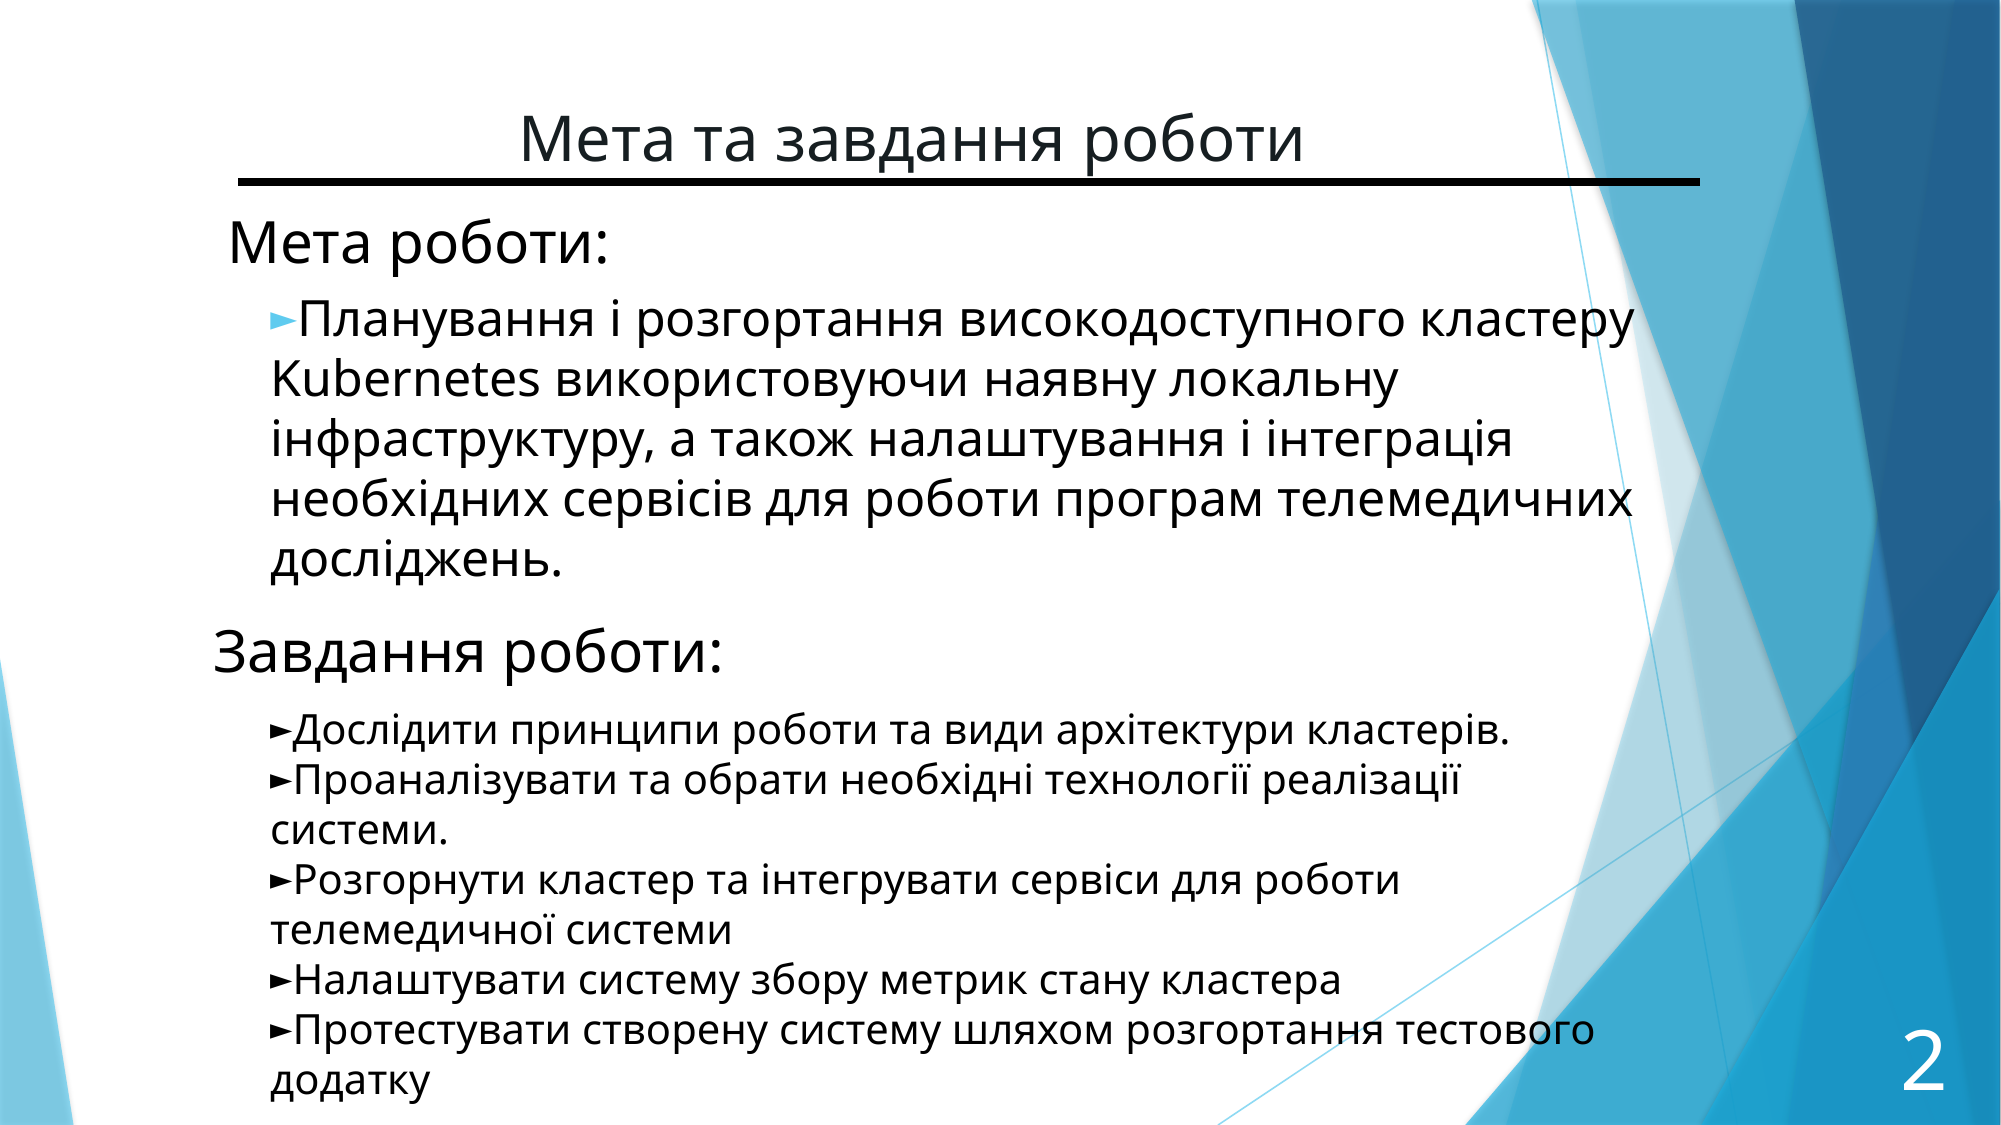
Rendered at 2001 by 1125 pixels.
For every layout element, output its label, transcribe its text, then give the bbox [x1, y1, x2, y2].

text_box Завдання роботи: [198, 606, 819, 691]
text_box Мета роботи: [212, 197, 1213, 328]
text_box [237, 177, 1701, 187]
slide_number 2 [1851, 1034, 1964, 1095]
title Мета та завдання роботи [503, 51, 1435, 177]
text_box Дослідити принципи роботи та види архітектури кластерів. Проаналізувати та обрати необхідні технології реалізації системи. Розгорнути кластер та інтегрувати сервіси для роботи телемедичної системи Налаштувати систему збору метрик стану кластера Протестувати створену систему шляхом розгортання тестового додатку [255, 695, 1656, 1111]
list Планування і розгортання високодоступного кластеру Kubernetes використовуючи наявну локальну інфраструктуру, а також налаштування і інтеграція необхідних сервісів для роботи програм телемедичних досліджень. [255, 278, 1656, 603]
